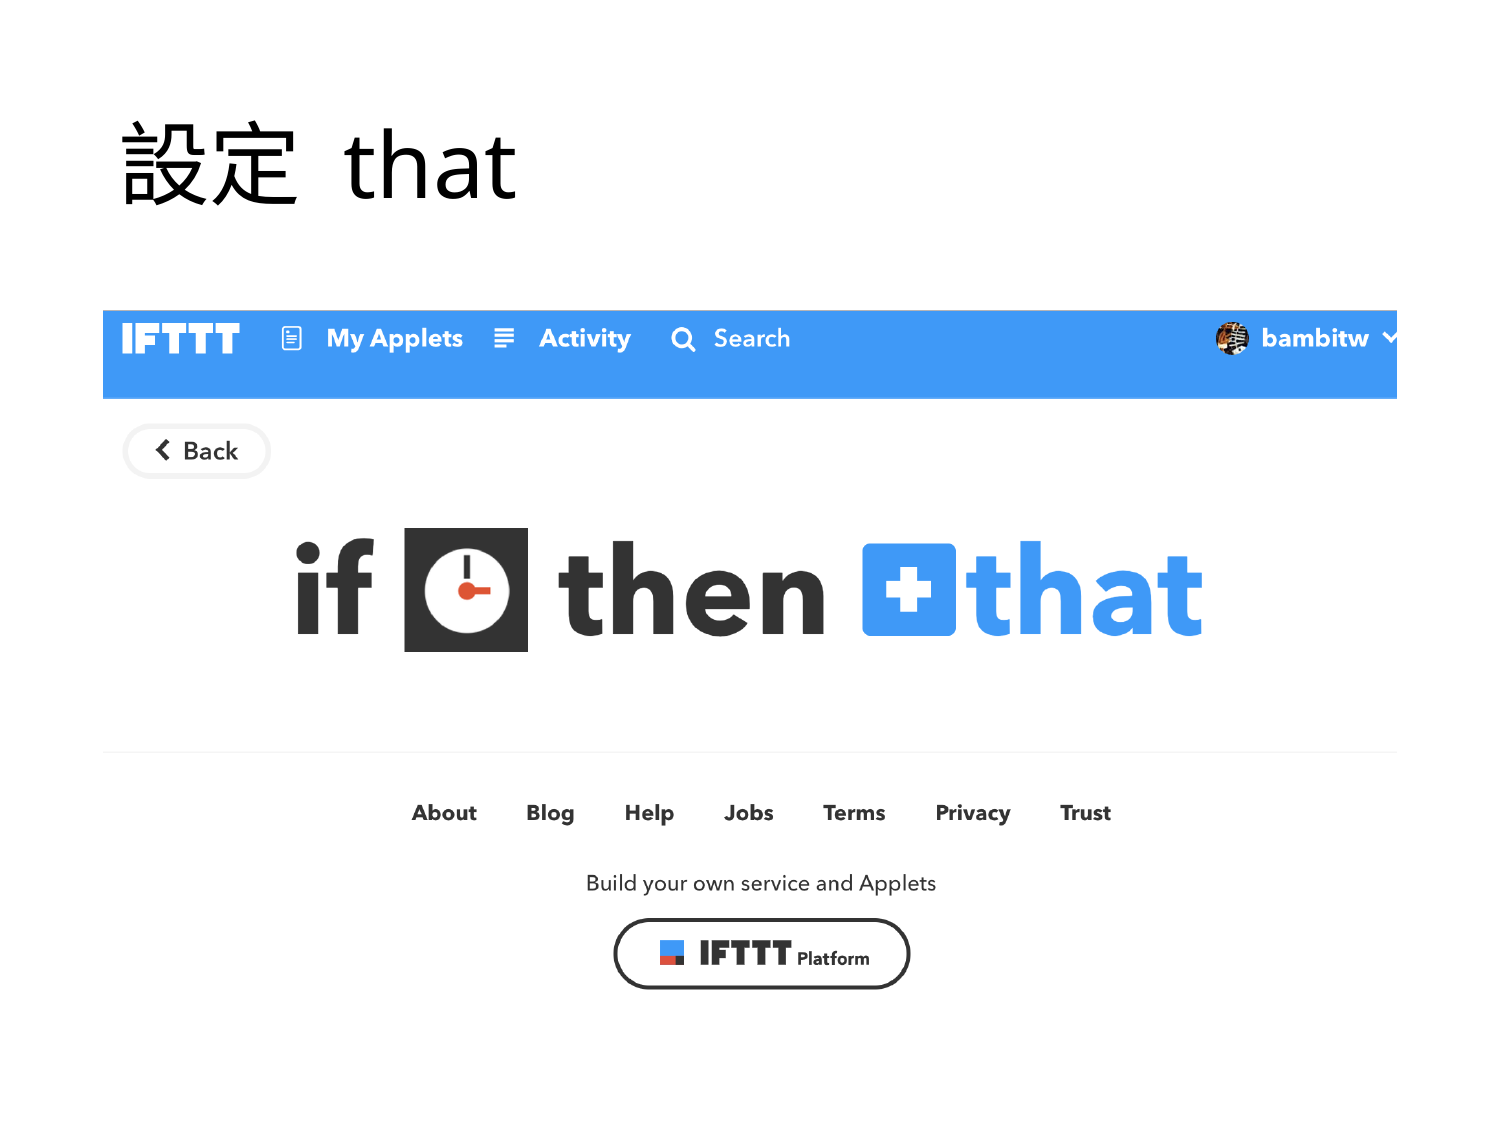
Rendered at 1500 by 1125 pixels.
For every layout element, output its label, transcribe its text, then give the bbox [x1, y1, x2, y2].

title 設定 that [103, 59, 1397, 278]
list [103, 309, 1397, 1003]
